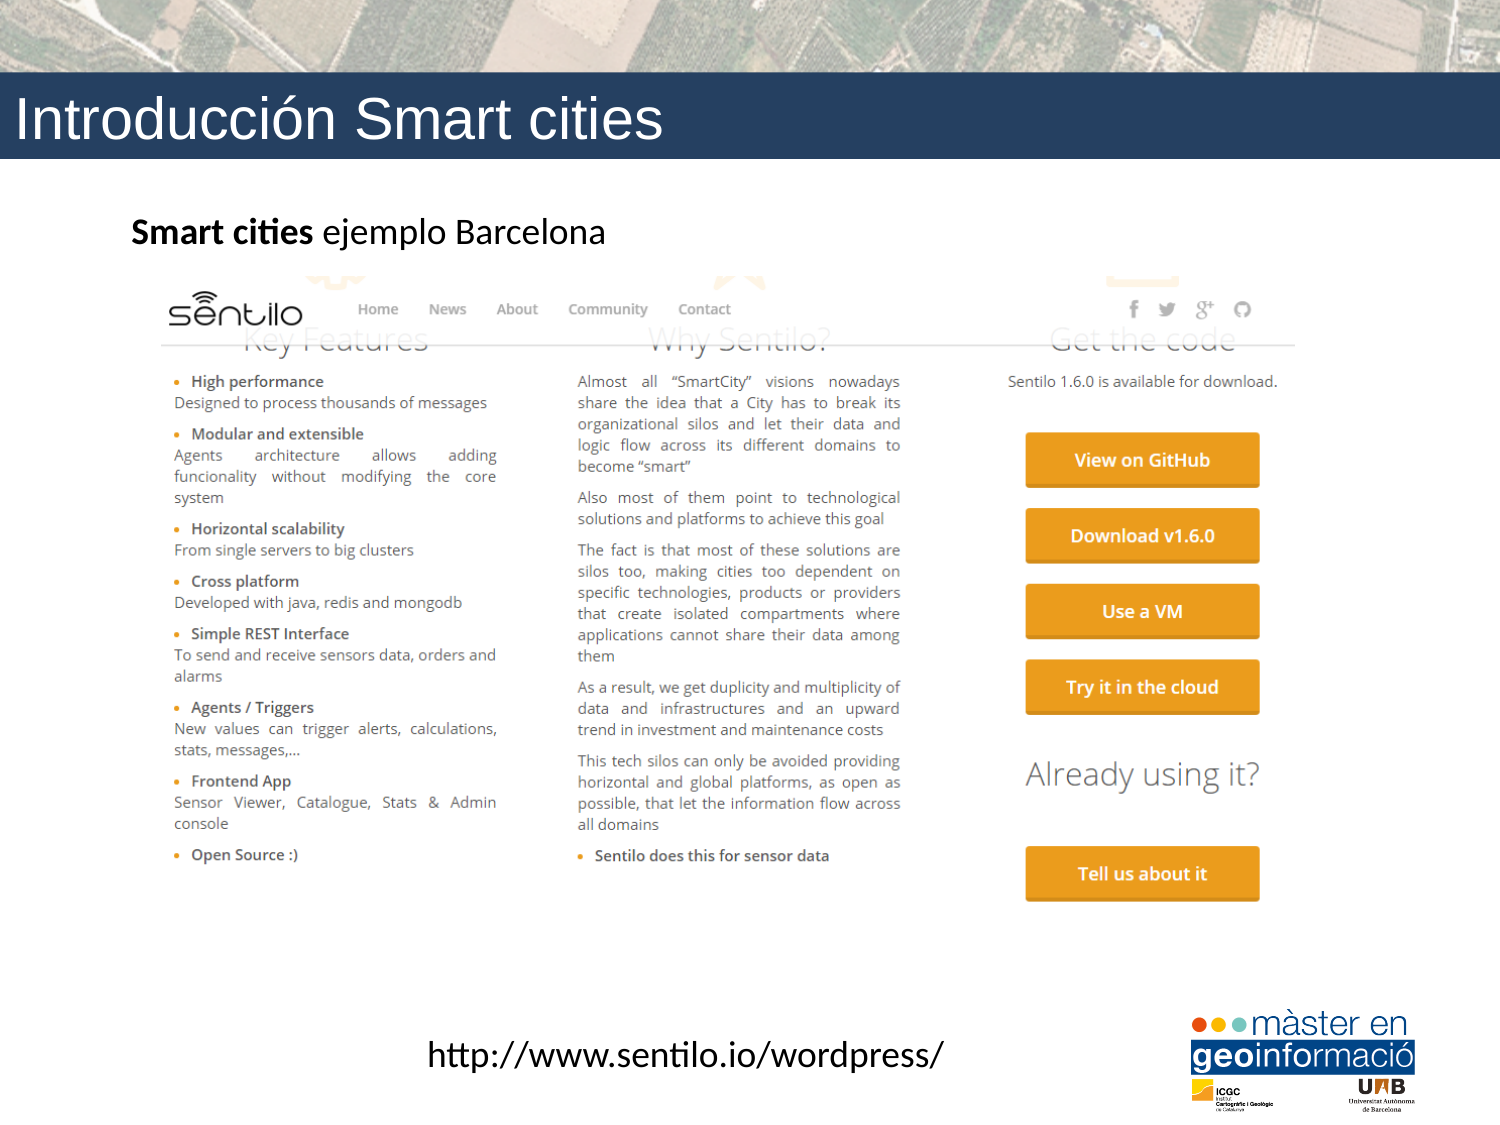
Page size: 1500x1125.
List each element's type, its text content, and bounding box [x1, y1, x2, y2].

text_box Introducción Smart cities [0, 72, 1500, 159]
text_box http://www.sentilo.io/wordpress/ [412, 1022, 960, 1082]
text_box Smart cities ejemplo Barcelona [116, 199, 622, 260]
picture [0, 0, 1500, 72]
picture [1191, 1004, 1425, 1112]
picture [161, 276, 1295, 944]
